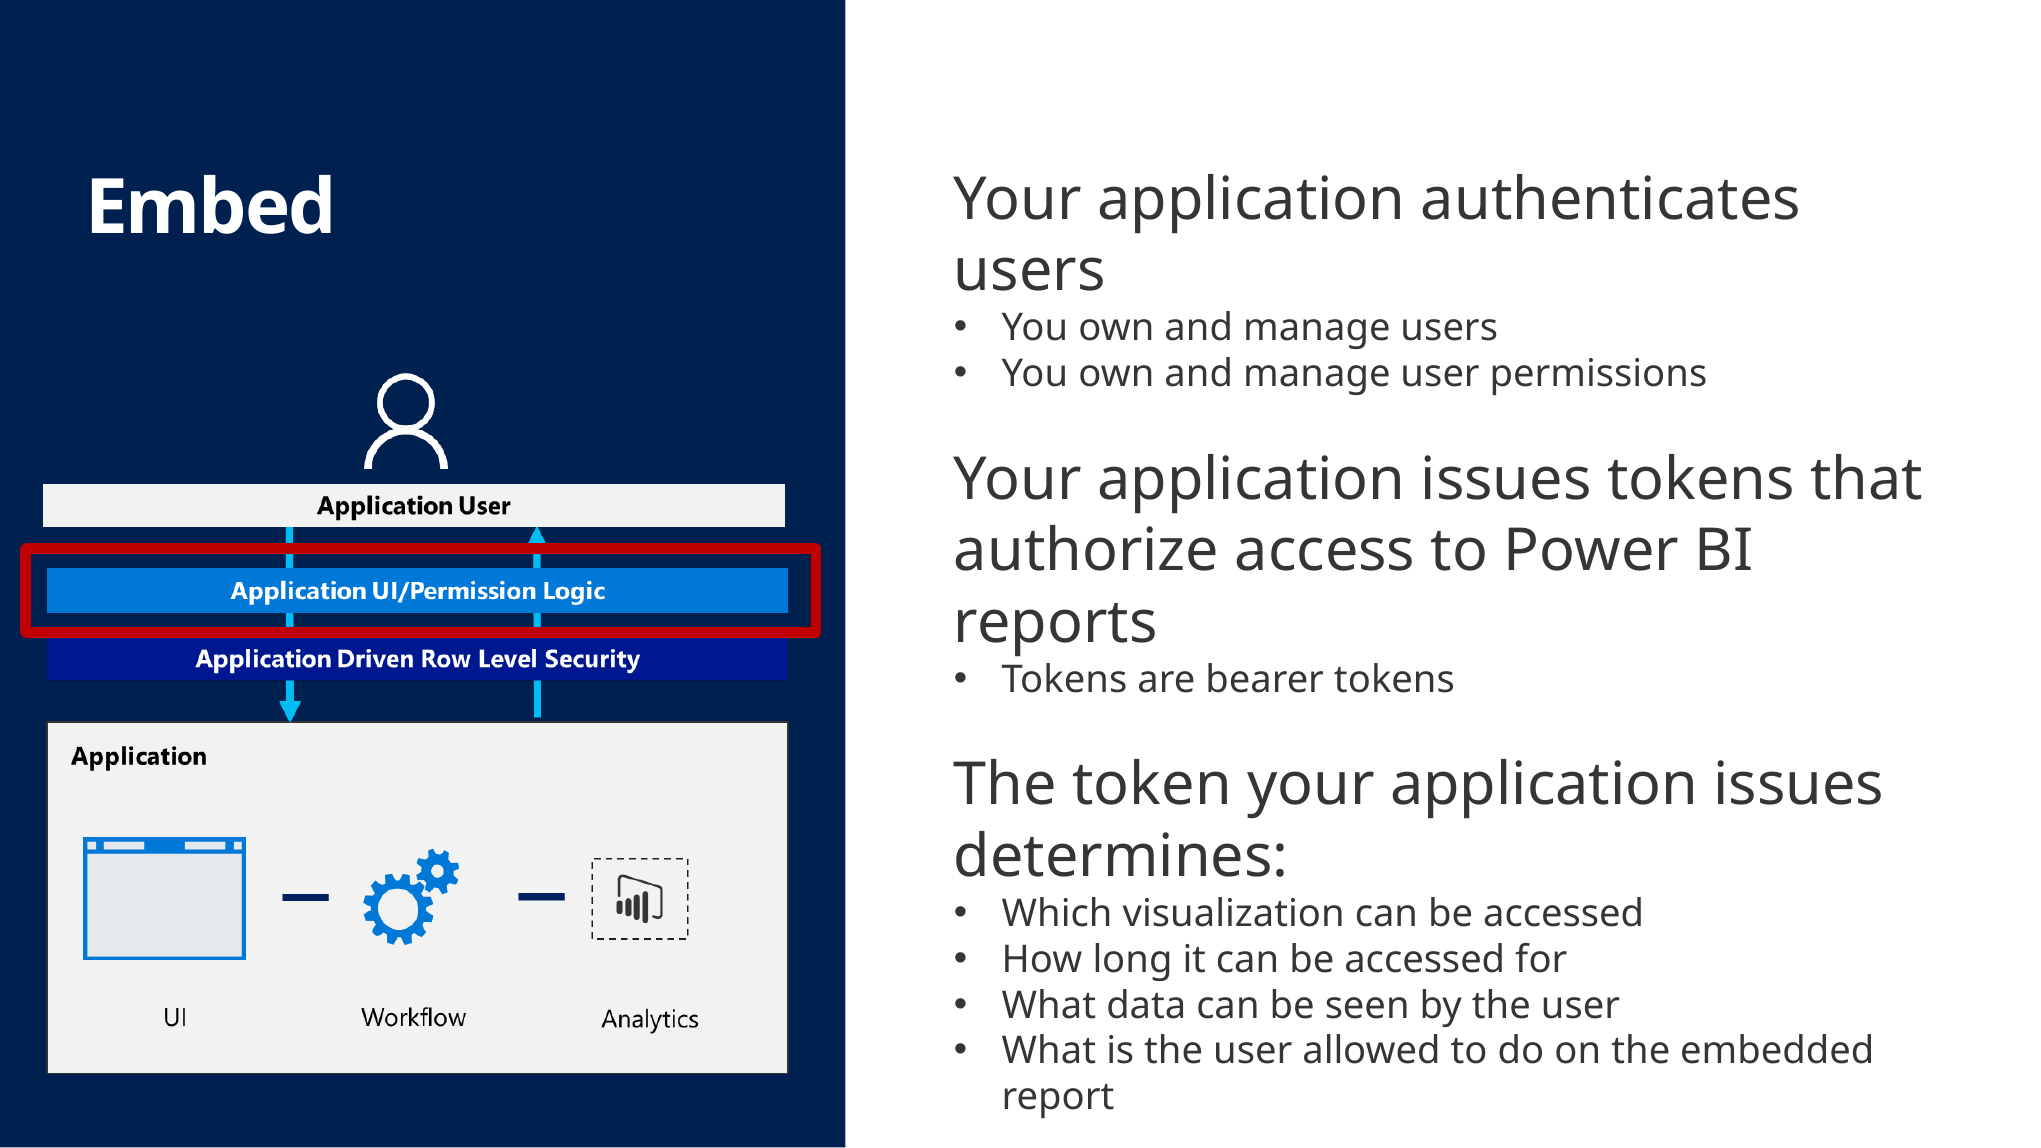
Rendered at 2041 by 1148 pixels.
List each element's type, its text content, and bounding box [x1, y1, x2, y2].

text_box Your application authenticates users You own and manage users You own and manage user permissions Your application issues tokens that authorize access to Power BI reports Tokens are bearer tokens The token your application issues determines: Which visualization can be accessed How long it can be accessed for What data can be seen by the user What is the user allowed to do on the embedded report [939, 152, 1959, 1125]
title Embed [61, 152, 839, 267]
picture [19, 373, 821, 1074]
